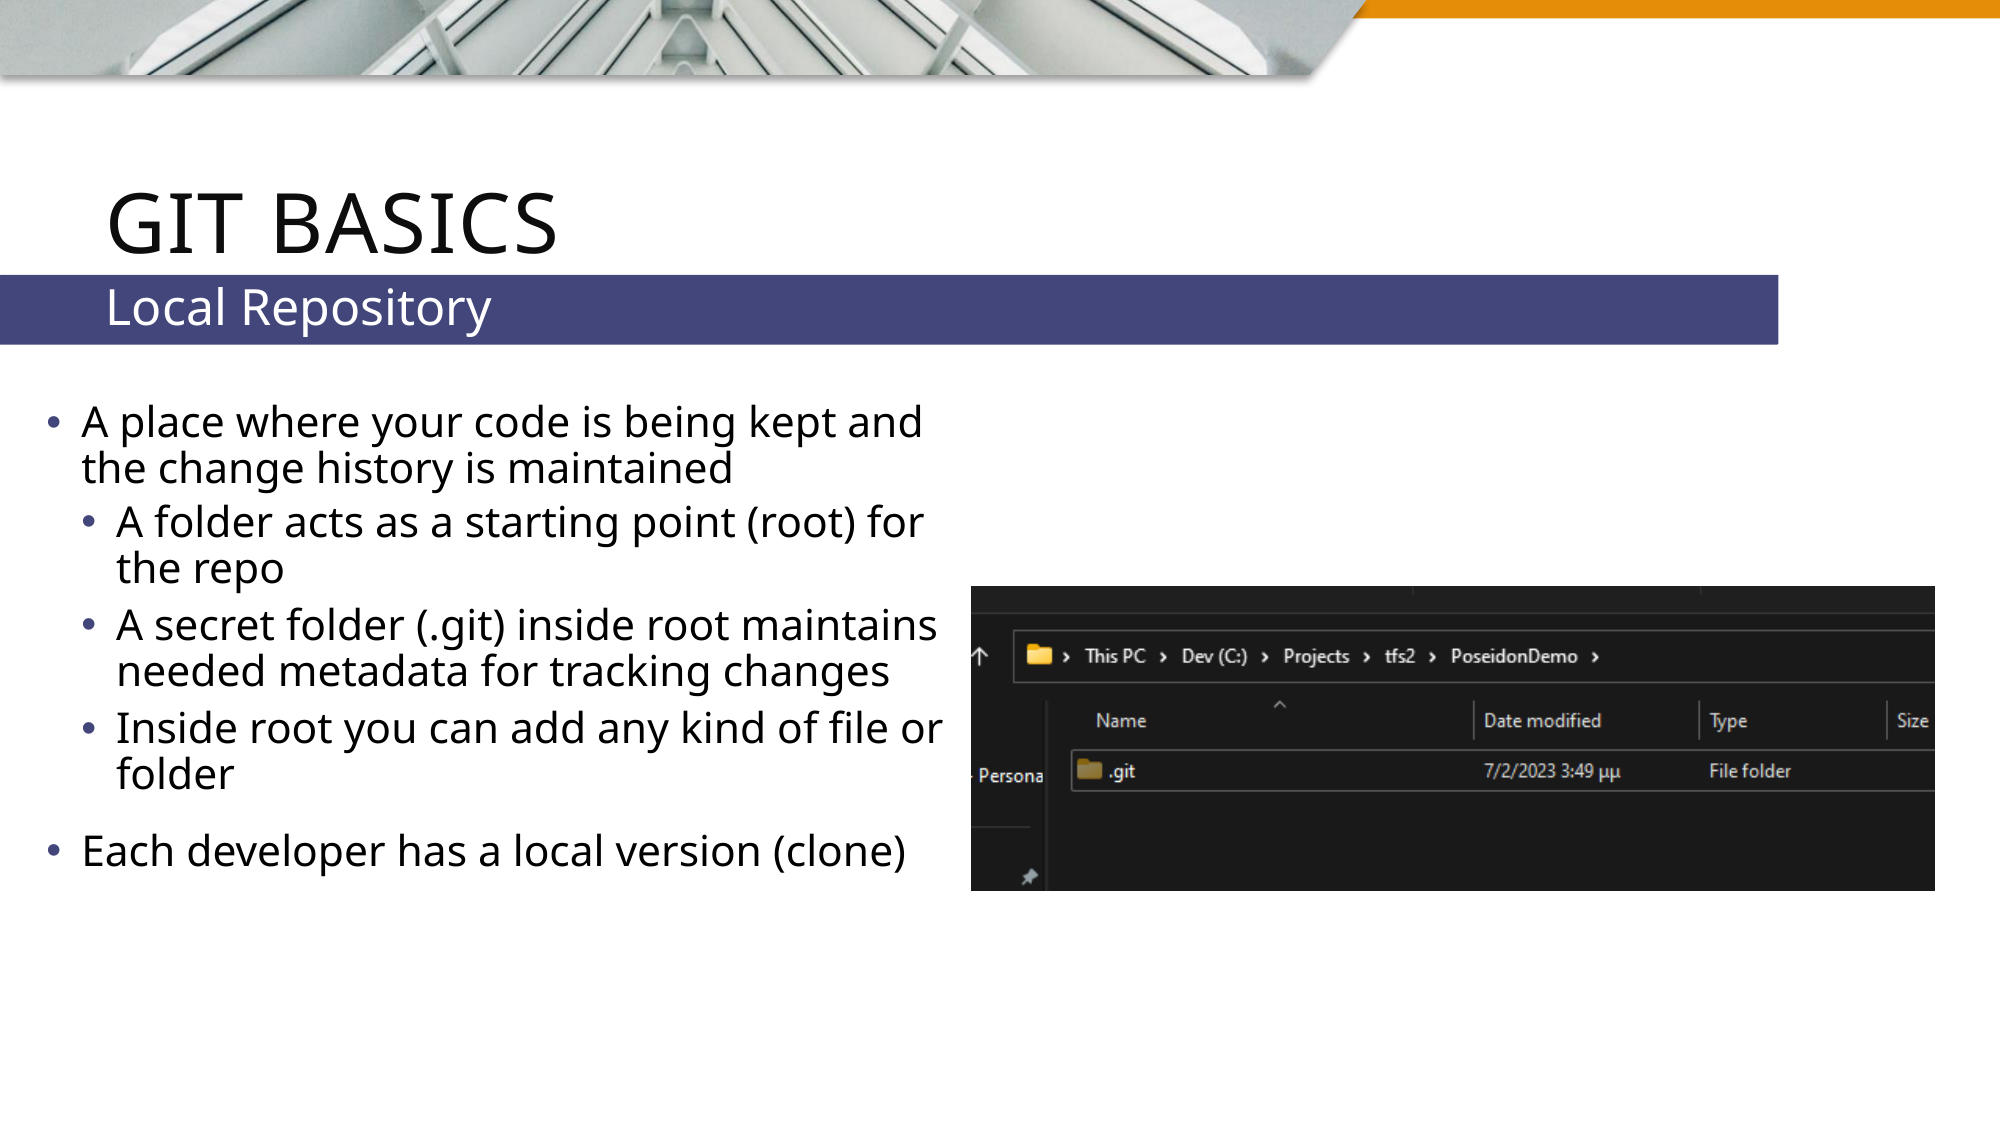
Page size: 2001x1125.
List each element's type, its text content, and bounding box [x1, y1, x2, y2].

picture [971, 586, 1935, 891]
text_box Local Repository [0, 274, 1779, 344]
text_box A place where your code is being kept and the change history is maintained A folder acts as a starting point (root) for the repo A secret folder (.git) inside root maintains needed metadata for tracking changes Inside root you can add any kind of file or folder Each developer has a local version (clone) [31, 393, 1000, 891]
picture [0, 0, 1367, 76]
title Git basics [90, 162, 1863, 279]
